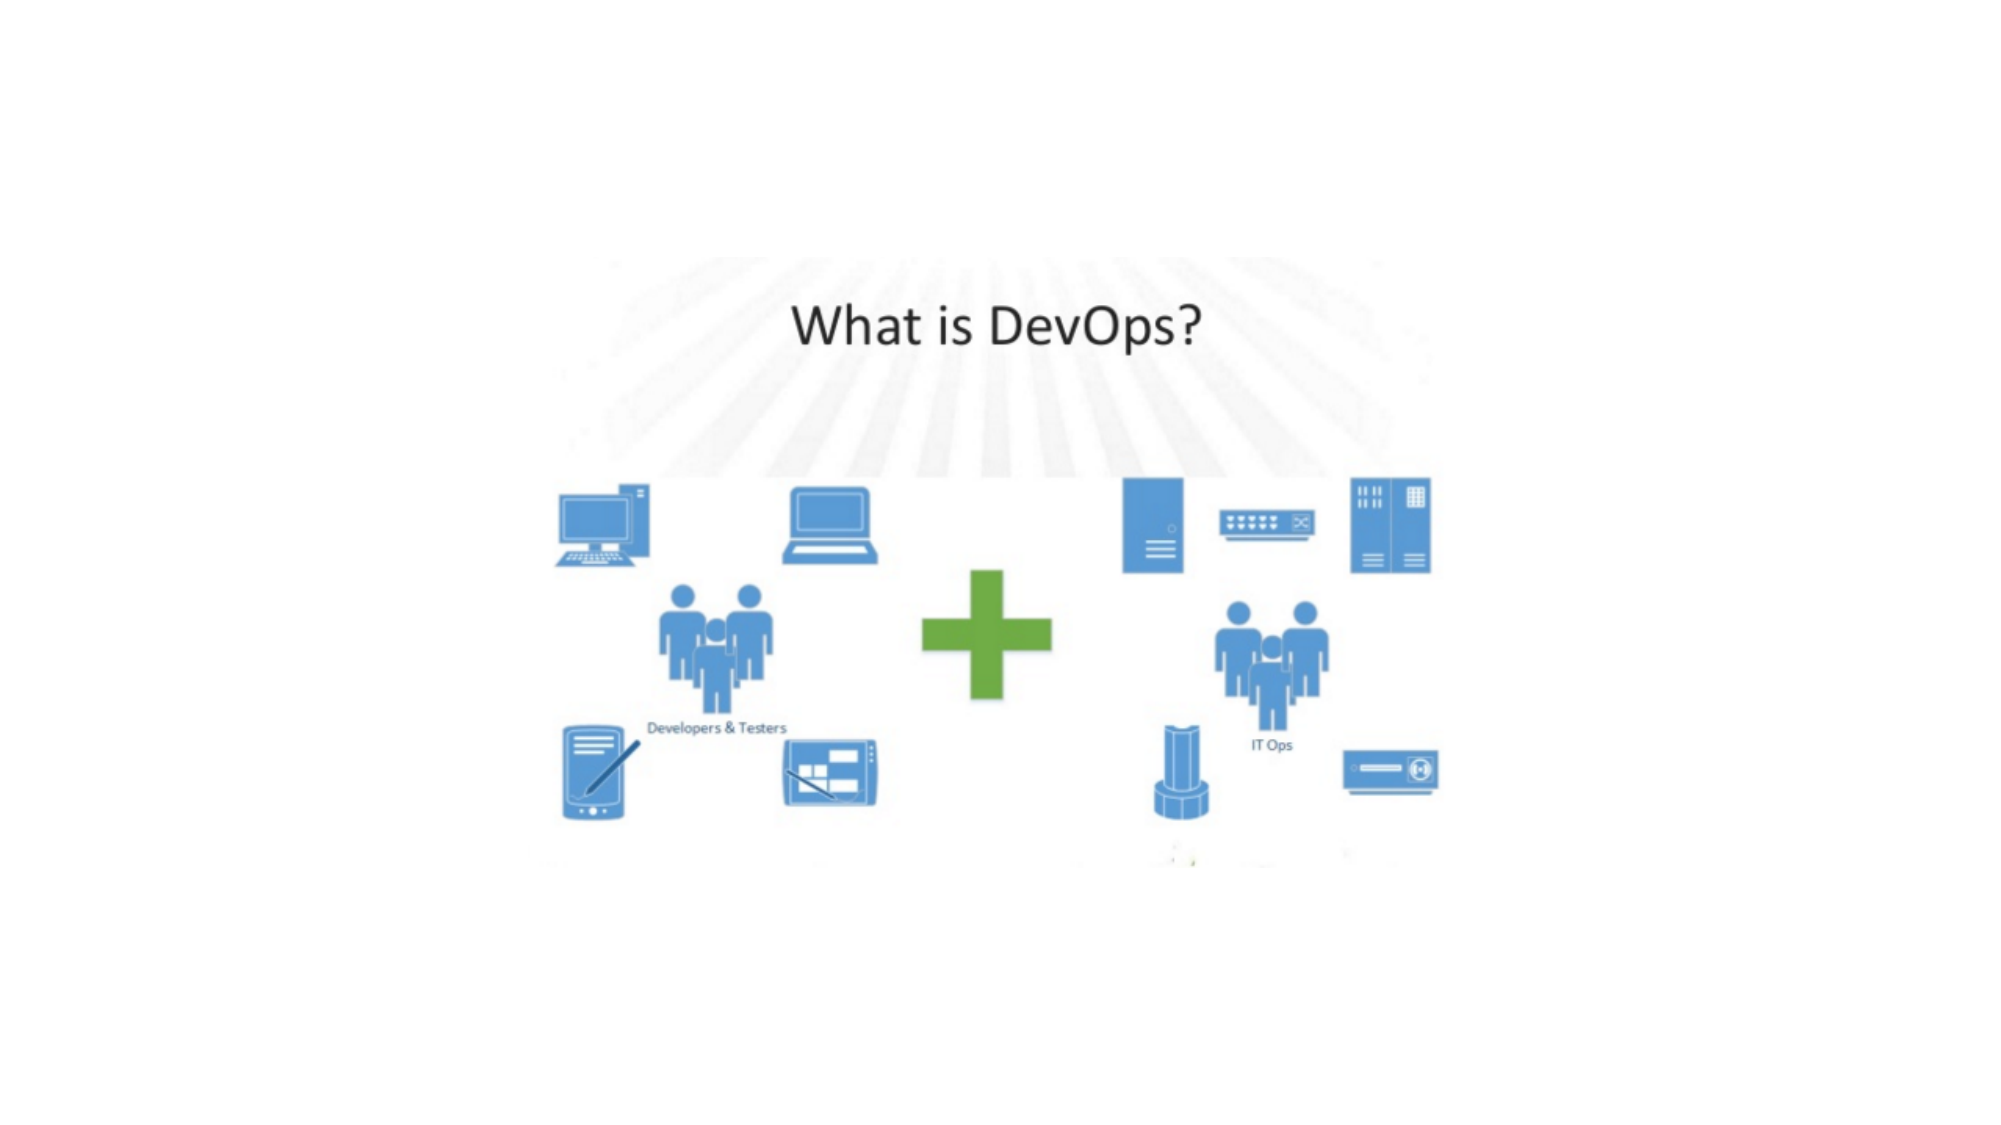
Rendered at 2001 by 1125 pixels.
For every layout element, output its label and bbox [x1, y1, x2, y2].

picture [528, 257, 1472, 868]
